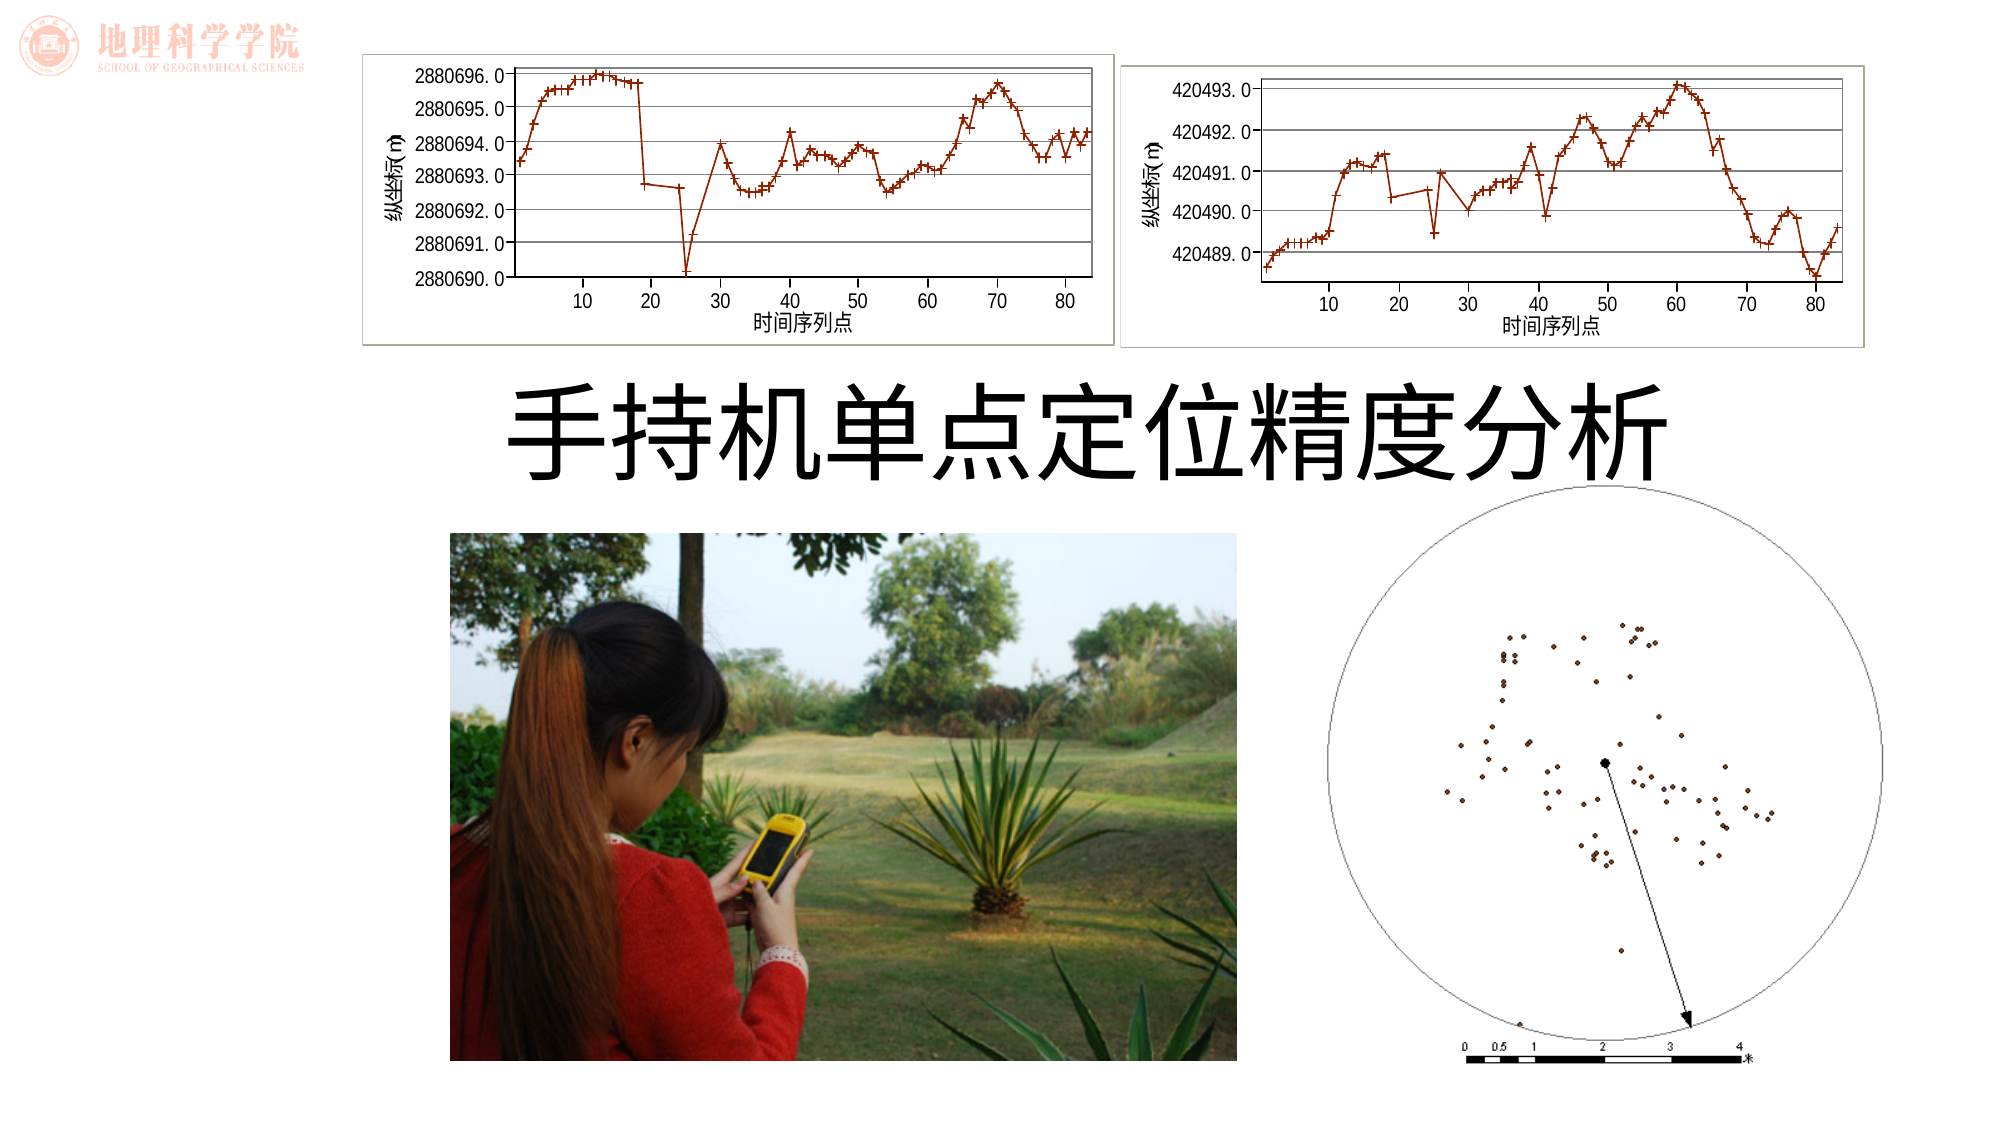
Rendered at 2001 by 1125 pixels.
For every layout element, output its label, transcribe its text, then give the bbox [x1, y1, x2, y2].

picture [362, 54, 1116, 348]
title 手持机单点定位精度分析 [450, 349, 1726, 504]
picture [450, 533, 1237, 1061]
picture [1321, 483, 1887, 1071]
picture [1120, 65, 1866, 350]
